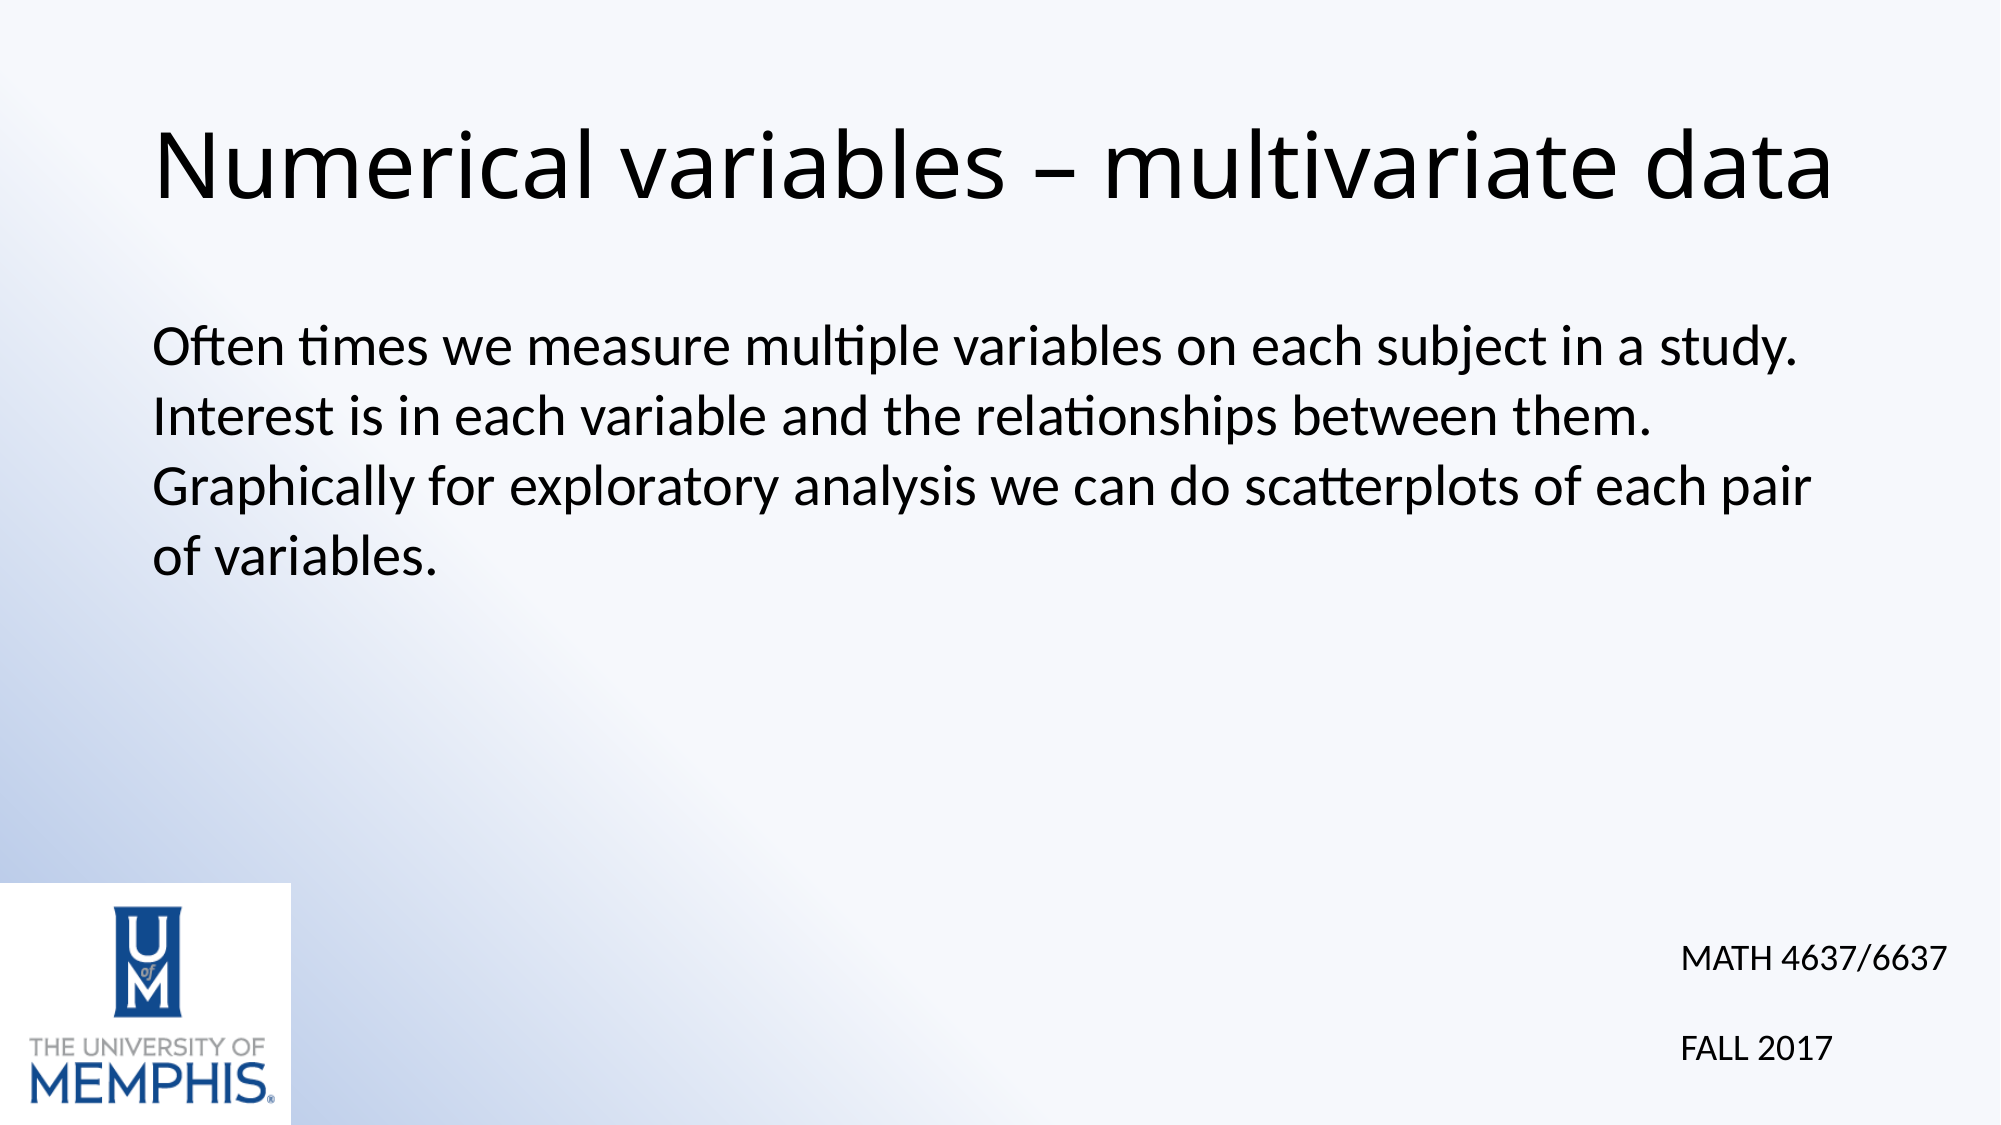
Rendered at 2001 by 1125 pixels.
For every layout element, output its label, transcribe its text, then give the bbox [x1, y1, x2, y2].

list Often times we measure multiple variables on each subject in a study. Interest is in each variable and the relationships between them. Graphically for exploratory analysis we can do scatterplots of each pair of variables. [137, 299, 1863, 1014]
title Numerical variables – multivariate data [137, 59, 1863, 278]
picture [0, 883, 291, 1125]
